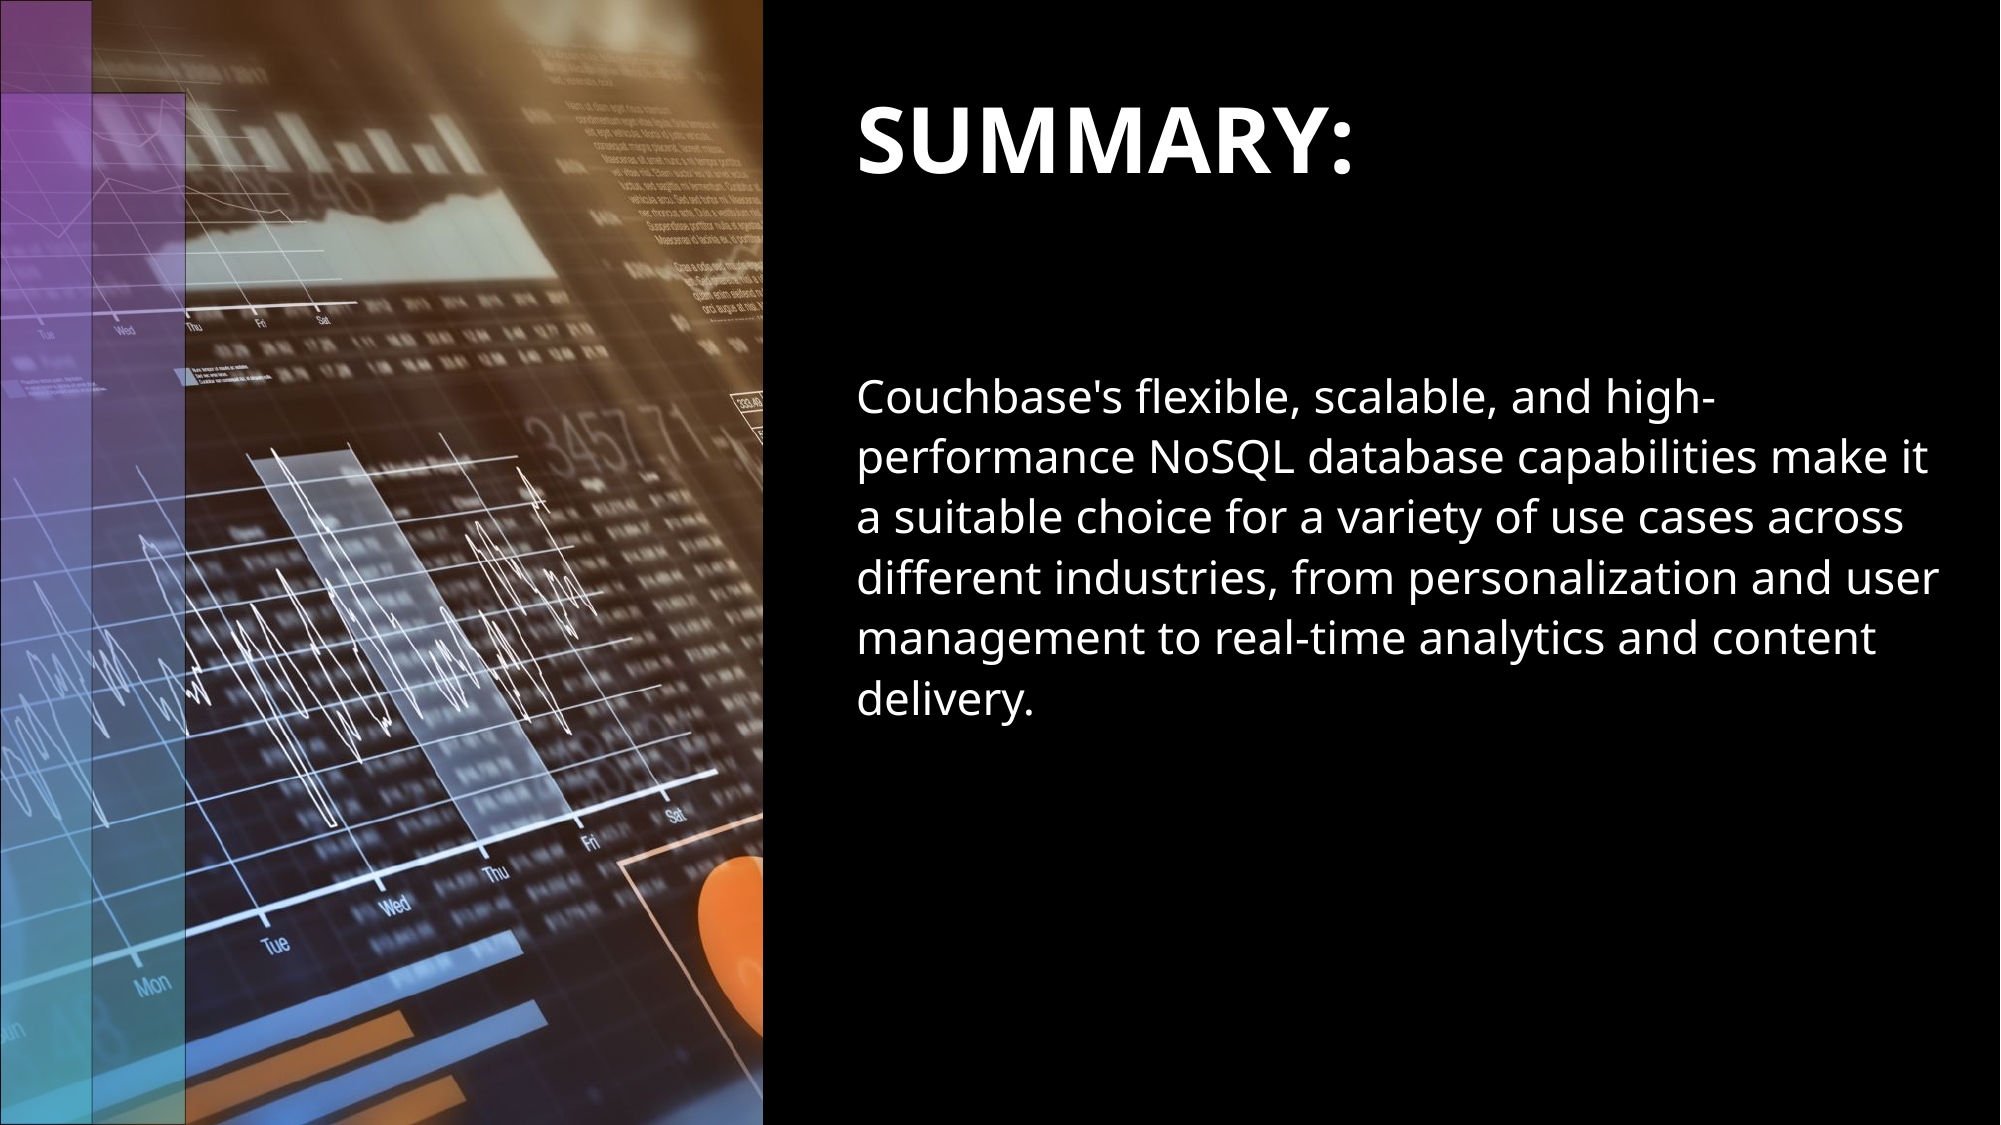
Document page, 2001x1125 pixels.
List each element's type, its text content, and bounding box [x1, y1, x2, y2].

title SUMMARY: [841, 74, 1970, 329]
text_box [763, 0, 2000, 1125]
picture [0, 0, 763, 1125]
list Couchbase's flexible, scalable, and high-performance NoSQL database capabilities make it a suitable choice for a variety of use cases across different industries, from personalization and user management to real-time analytics and content delivery. [841, 354, 1970, 999]
